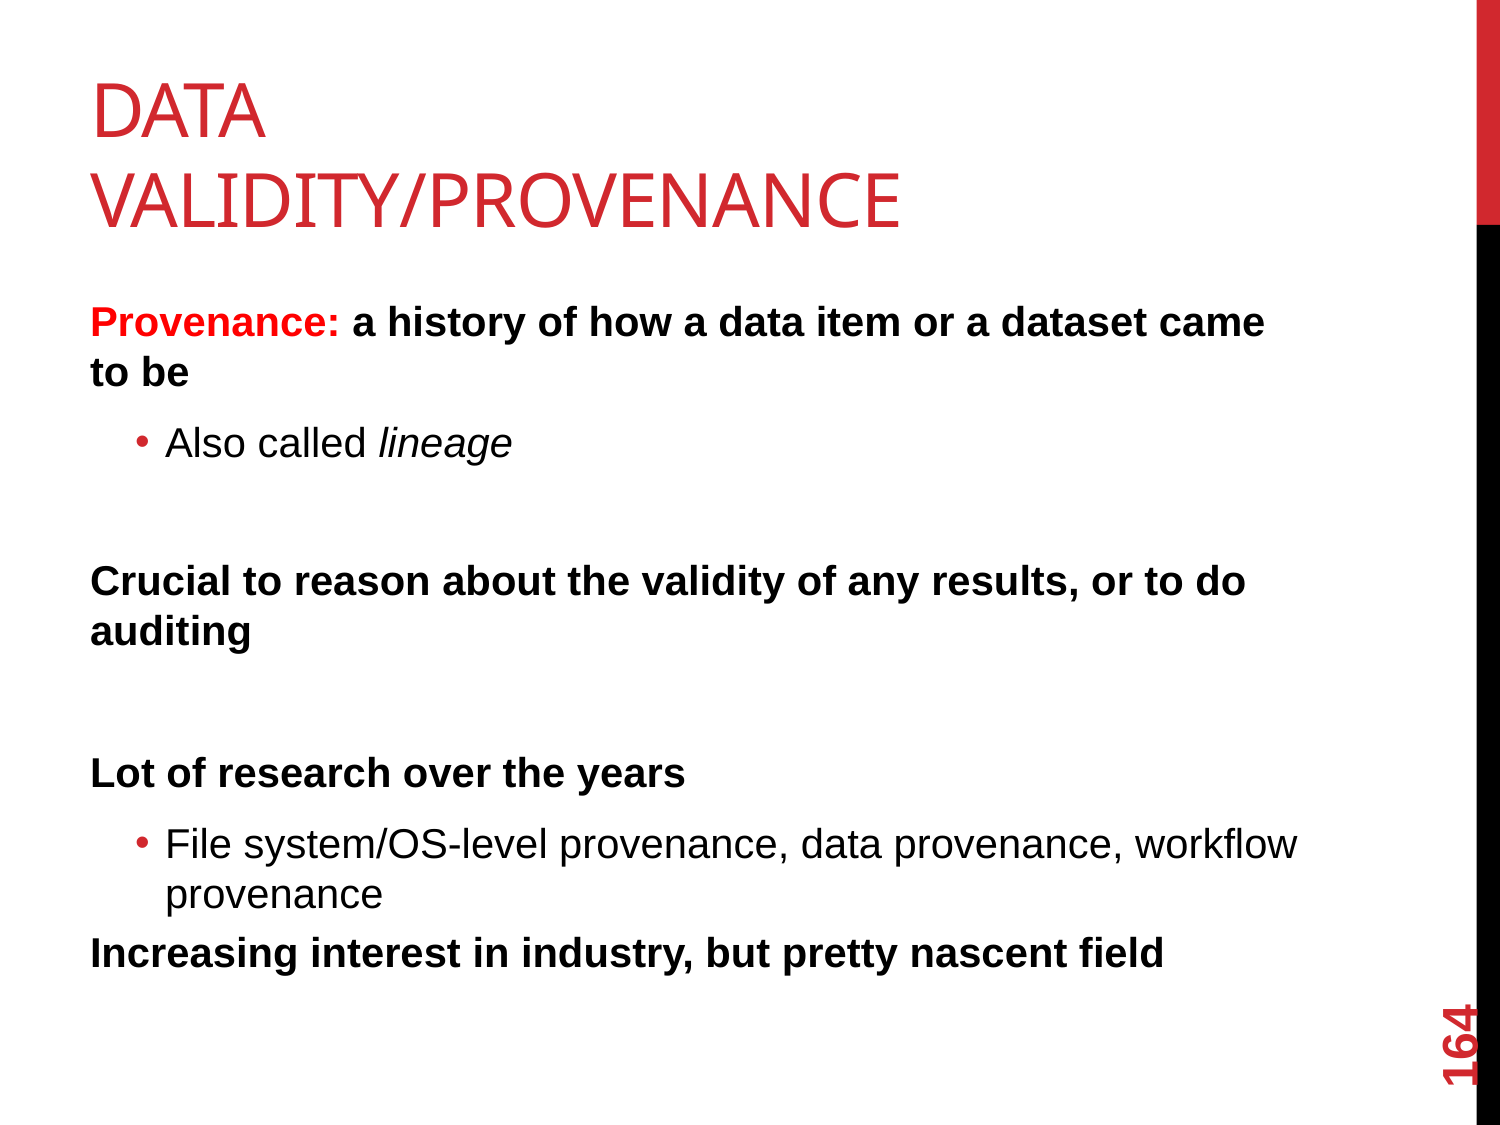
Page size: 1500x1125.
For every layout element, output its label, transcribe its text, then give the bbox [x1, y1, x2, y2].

title data validity/Provenance [75, 25, 1025, 250]
slide_number 164 [1427, 887, 1488, 1104]
list Provenance: a history of how a data item or a dataset came to be Also called lineage Crucial to reason about the validity of any results, or to do auditing Lot of research over the years File system/OS-level provenance, data provenance, workflow provenance Increasing interest in industry, but pretty nascent field [75, 287, 1325, 1005]
